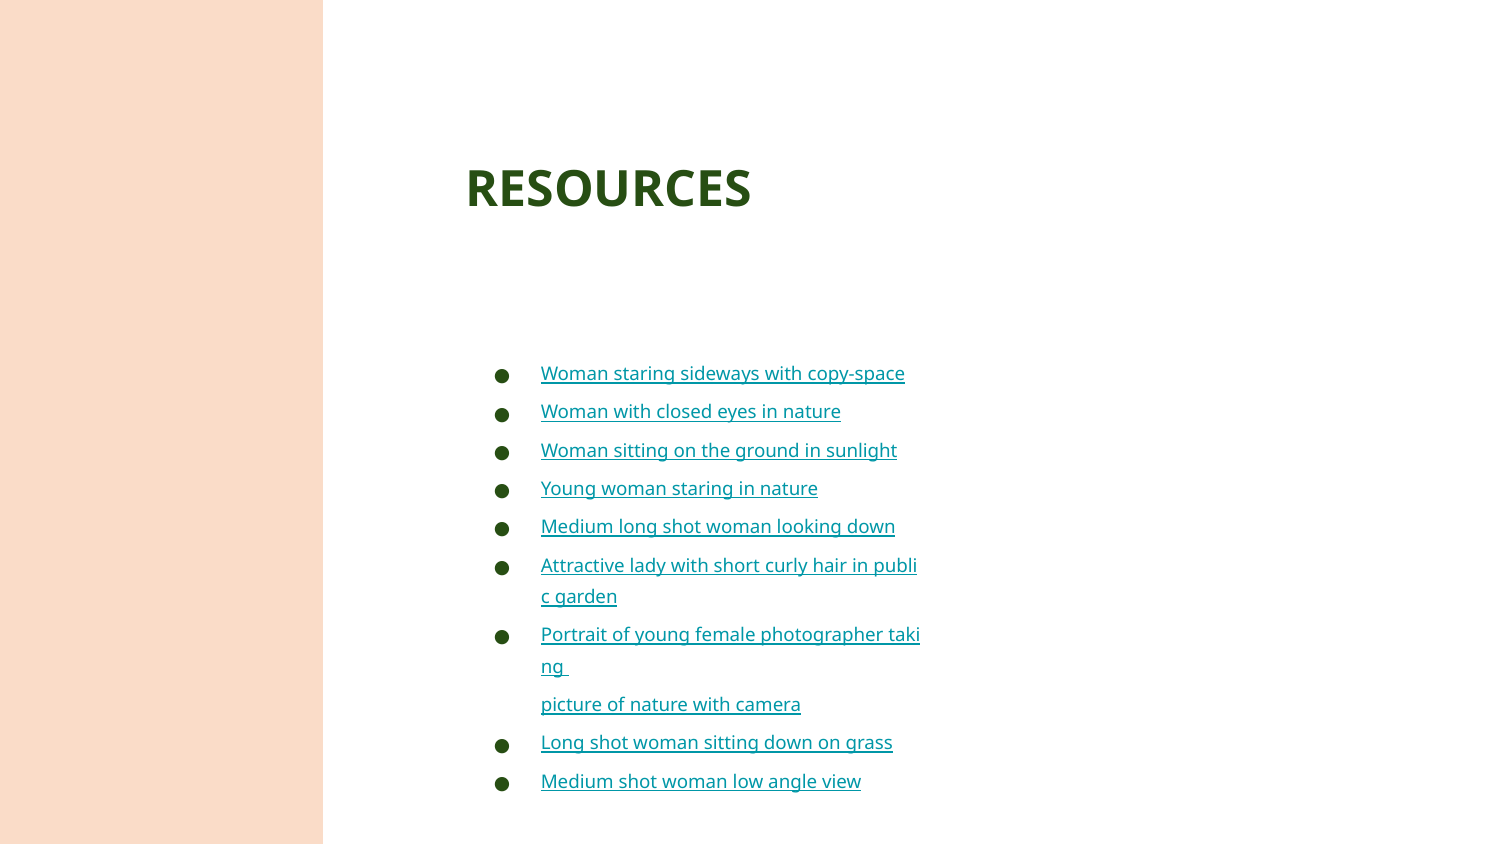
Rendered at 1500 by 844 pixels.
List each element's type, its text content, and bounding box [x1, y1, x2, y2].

title RESOURCES [450, 44, 1446, 329]
list Woman staring sideways with copy-space Woman with closed eyes in nature Woman sitting on the ground in sunlight Young woman staring in nature Medium long shot woman looking down Attractive lady with short curly hair in public garden Portrait of young female photographer taking picture of nature with camera Long shot woman sitting down on grass Medium shot woman low angle view [450, 334, 942, 844]
